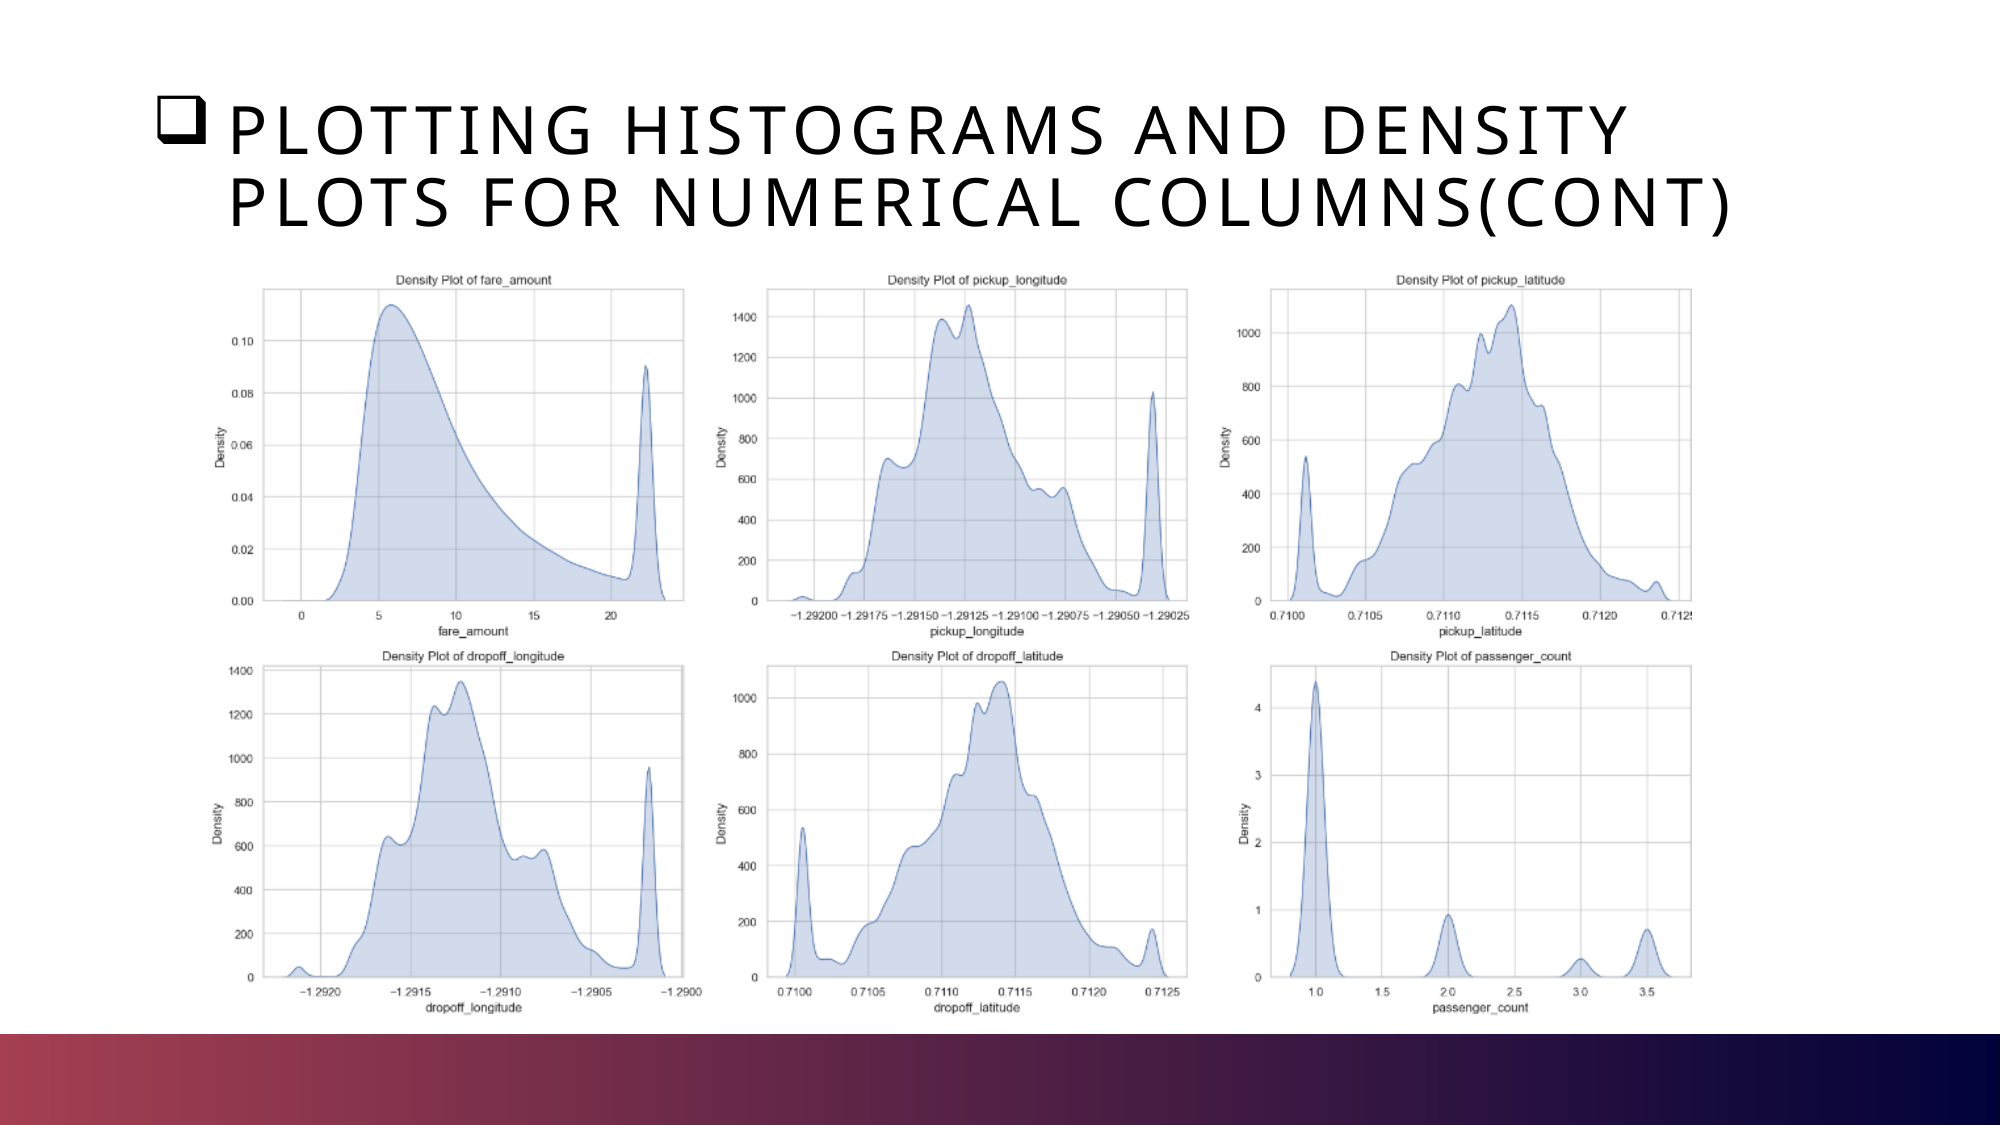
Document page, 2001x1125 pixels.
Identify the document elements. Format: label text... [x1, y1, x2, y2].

title Plotting histograms and density plots for numerical columns(cont) [137, 60, 1863, 278]
text_box [0, 1033, 2000, 1125]
picture [205, 273, 1693, 1019]
